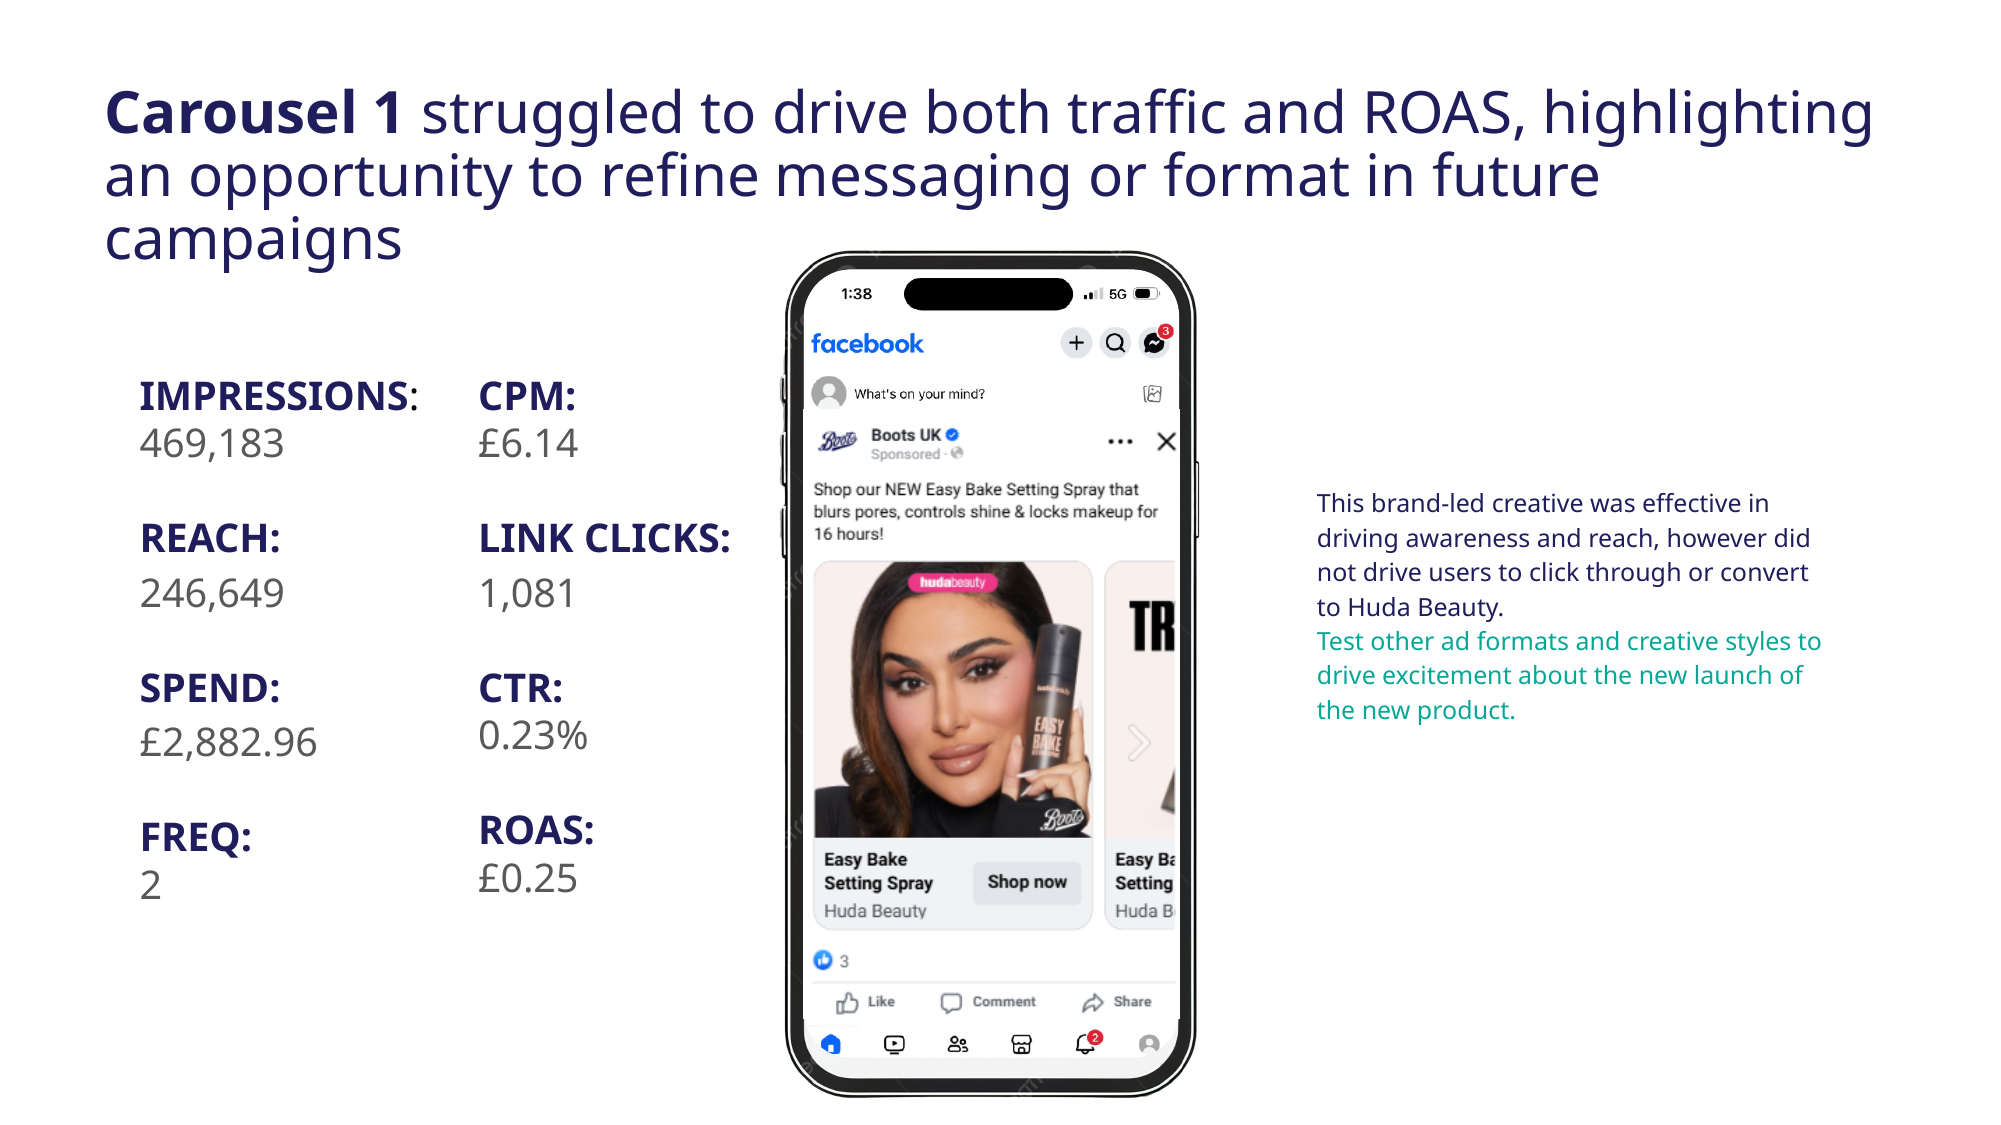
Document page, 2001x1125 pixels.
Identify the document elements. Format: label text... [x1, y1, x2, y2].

picture [772, 246, 1200, 1107]
text_box IMPRESSIONS: 469,183 REACH: 246,649 SPEND: £2,882.96 FREQ: 2 [124, 355, 463, 1113]
text_box Carousel 1 struggled to drive both traffic and ROAS, highlighting an opportunity to refine messaging or format in future campaigns [89, 68, 1911, 288]
text_box This brand-led creative was effective in driving awareness and reach, however did not drive users to click through or convert to Huda Beauty. Test other ad formats and creative styles to drive excitement about the new launch of the new product. [1301, 468, 1855, 690]
text_box CPM: £6.14 LINK CLICKS: 1,081 CTR: 0.23% ROAS: £0.25 [463, 355, 968, 1125]
